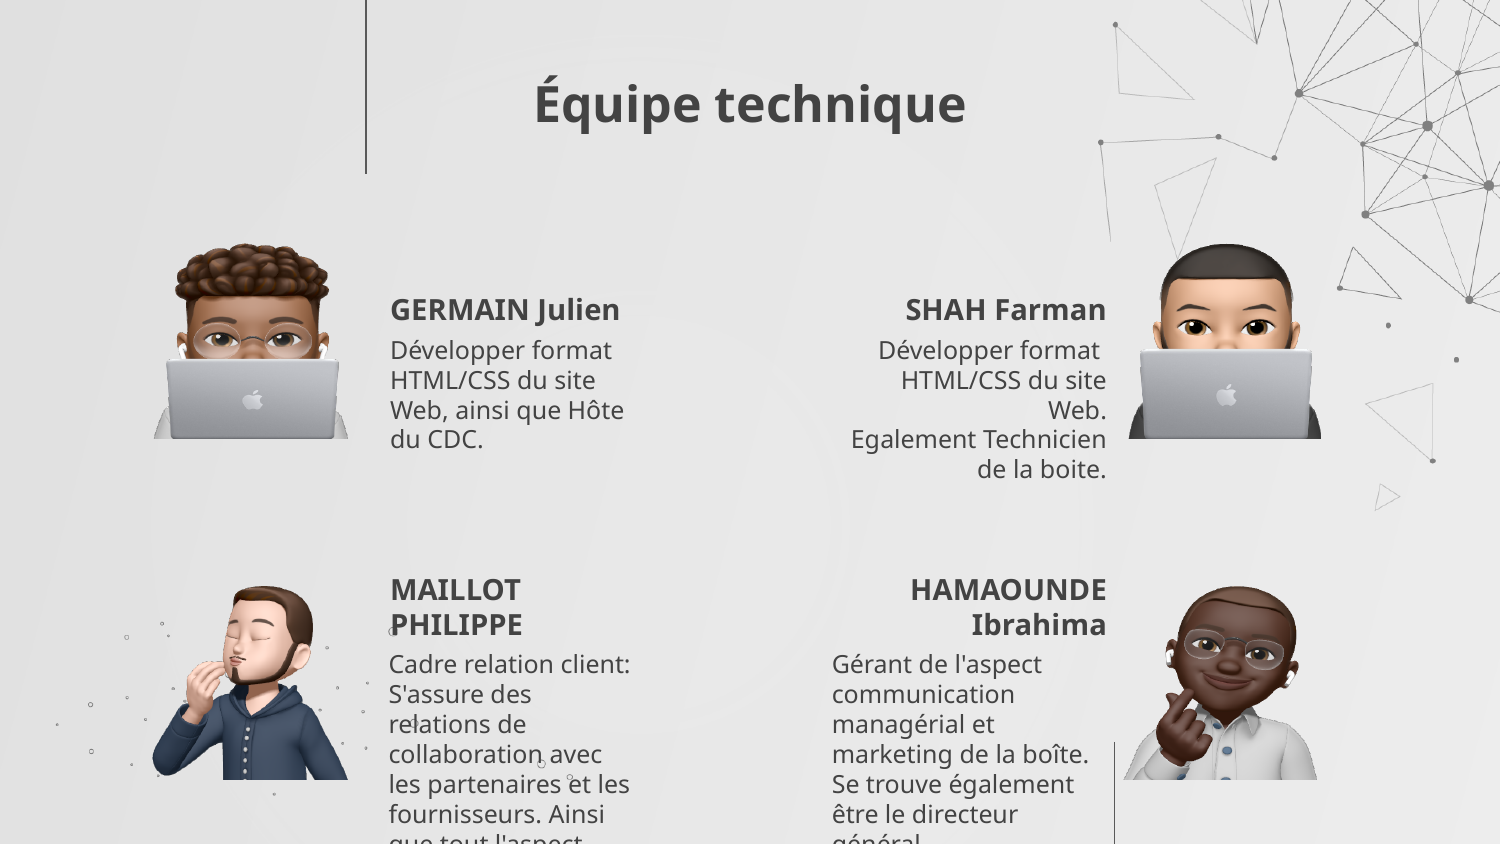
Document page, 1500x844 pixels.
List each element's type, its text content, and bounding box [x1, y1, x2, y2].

title MAILLOT PHILIPPE [374, 585, 670, 656]
title Équipe technique [322, 57, 1178, 214]
subtitle Cadre relation client: S'assure des relations de collaboration avec les partenaires et les fournisseurs. Ainsi que tout l'aspect relationnel. [373, 634, 656, 837]
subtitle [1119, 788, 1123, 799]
subtitle Développer format HTML/CSS du site Web. Egalement Technicien de la boite. [827, 319, 1123, 484]
title HAMAOUNDE Ibrahima [755, 585, 1120, 656]
title SHAH Farman [827, 271, 1121, 319]
subtitle Gérant de l'aspect communication managérial et marketing de la boîte. Se trouve également être le directeur général. [816, 634, 1116, 799]
title GERMAIN Julien [374, 271, 670, 342]
picture [0, 0, 1500, 844]
subtitle Développer format HTML/CSS du site Web, ainsi que Hôte du CDC. [374, 342, 656, 484]
